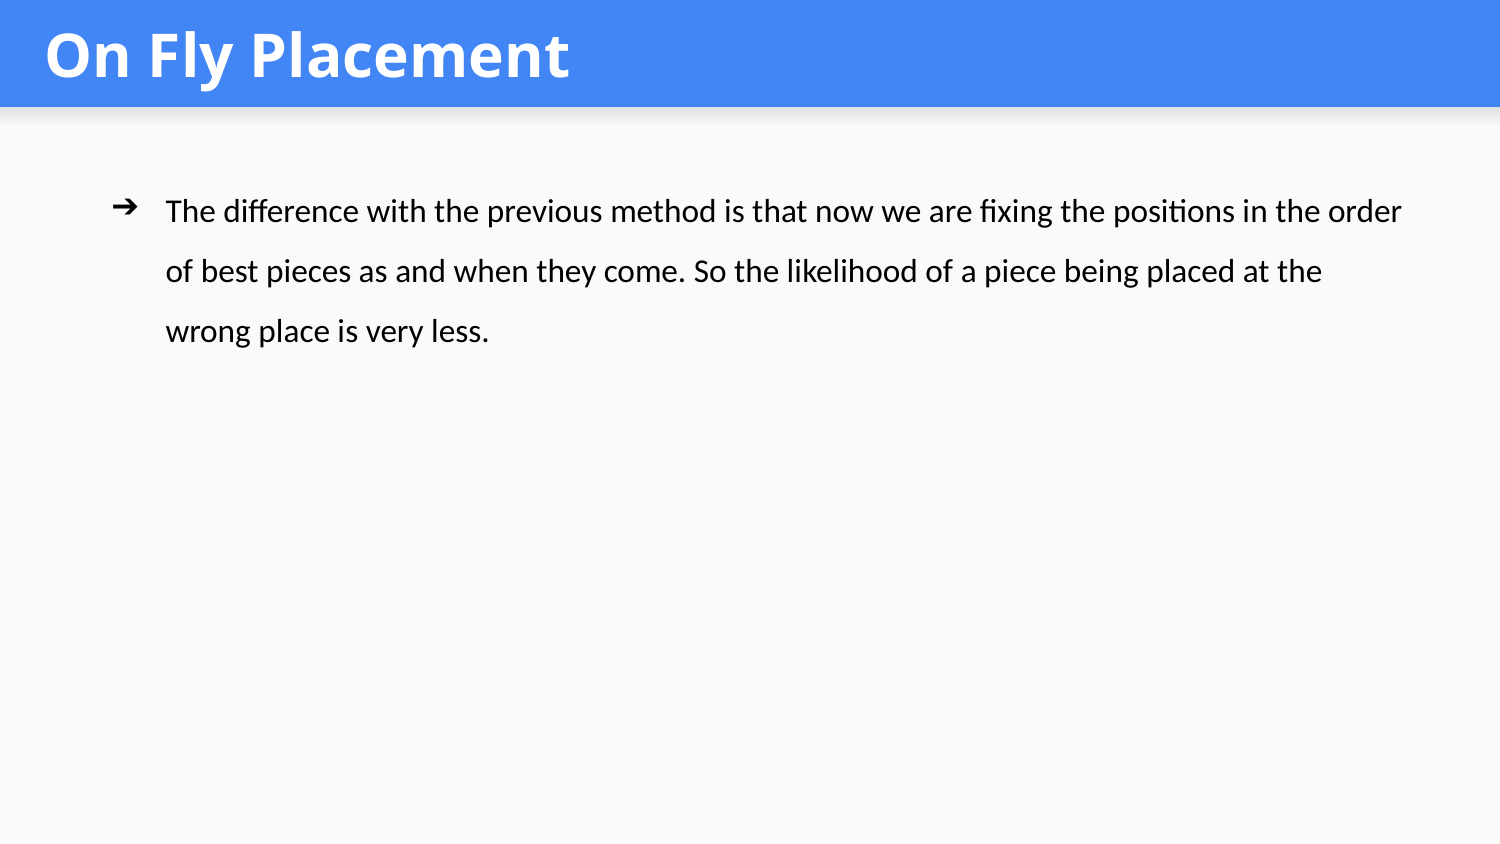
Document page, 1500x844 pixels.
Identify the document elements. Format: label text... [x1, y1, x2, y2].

title On Fly Placement [13, 53, 1462, 126]
list The difference with the previous method is that now we are fixing the positions in the order of best pieces as and when they come. So the likelihood of a piece being placed at the wrong place is very less. [75, 154, 1425, 776]
